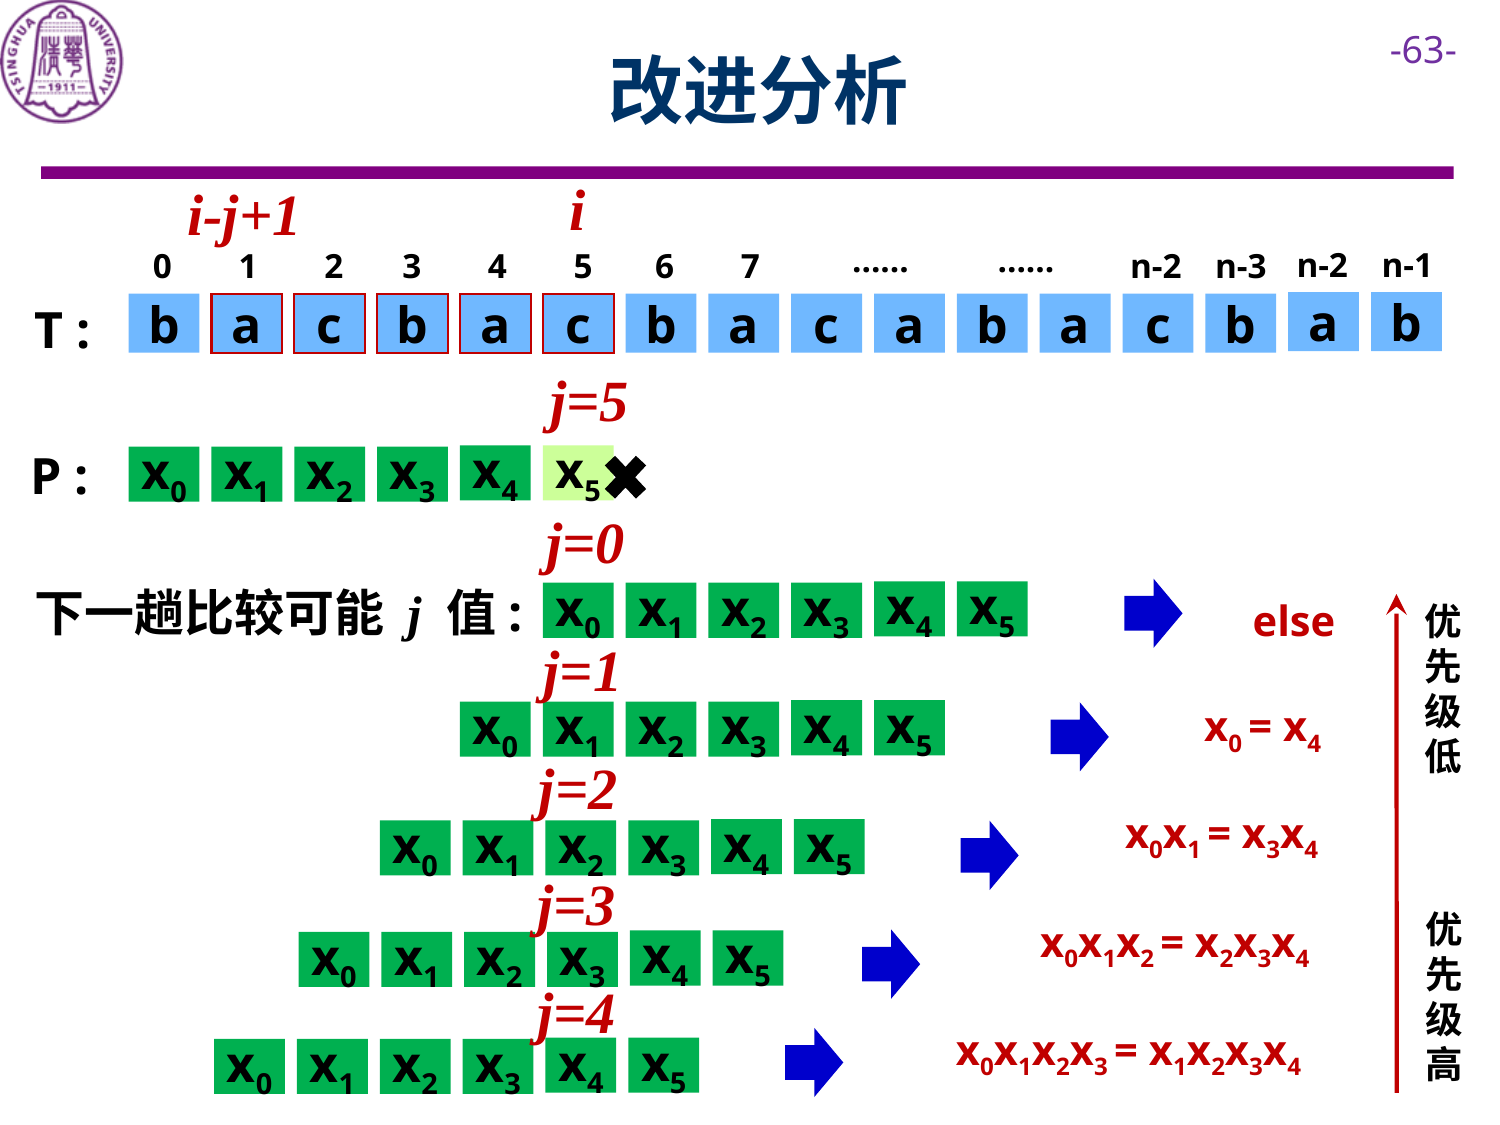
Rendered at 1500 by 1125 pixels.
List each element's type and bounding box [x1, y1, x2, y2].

text_box [1014, 919, 1336, 969]
text_box [874, 700, 945, 756]
text_box [26, 582, 701, 1094]
text_box [0, 446, 115, 502]
text_box [459, 445, 531, 501]
text_box [712, 930, 784, 986]
text_box [1124, 578, 1183, 648]
title [135, 13, 1383, 165]
text_box [708, 582, 780, 638]
text_box [296, 1038, 368, 1094]
text_box [1246, 594, 1342, 646]
text_box [294, 228, 366, 353]
picture [0, 0, 124, 124]
text_box [1409, 590, 1493, 786]
text_box [791, 700, 863, 756]
text_box [791, 222, 945, 353]
text_box [785, 1027, 844, 1098]
text_box [377, 446, 448, 502]
text_box [1050, 702, 1109, 772]
text_box [294, 446, 366, 502]
text_box [711, 819, 782, 875]
text_box [956, 581, 1028, 637]
text_box [381, 931, 453, 987]
text_box [214, 1038, 285, 1094]
text_box [459, 228, 531, 353]
text_box [379, 1038, 451, 1094]
text_box [791, 582, 863, 638]
text_box [128, 446, 200, 502]
text_box [708, 701, 780, 757]
text_box [862, 929, 921, 999]
text_box [1107, 811, 1335, 858]
text_box [211, 446, 283, 502]
text_box [128, 175, 306, 353]
text_box [708, 228, 780, 353]
text_box [298, 931, 370, 987]
text_box [379, 820, 451, 876]
text_box [534, 361, 646, 435]
text_box [26, 292, 98, 366]
text_box [530, 503, 642, 577]
text_box [377, 228, 448, 353]
text_box [874, 581, 945, 637]
text_box [793, 819, 865, 875]
text_box [625, 228, 697, 353]
text_box [1410, 898, 1494, 1094]
text_box [956, 222, 1468, 353]
text_box [542, 445, 647, 501]
text_box [542, 170, 614, 353]
text_box [1190, 706, 1336, 751]
text_box [921, 1030, 1336, 1075]
text_box [960, 820, 1019, 891]
